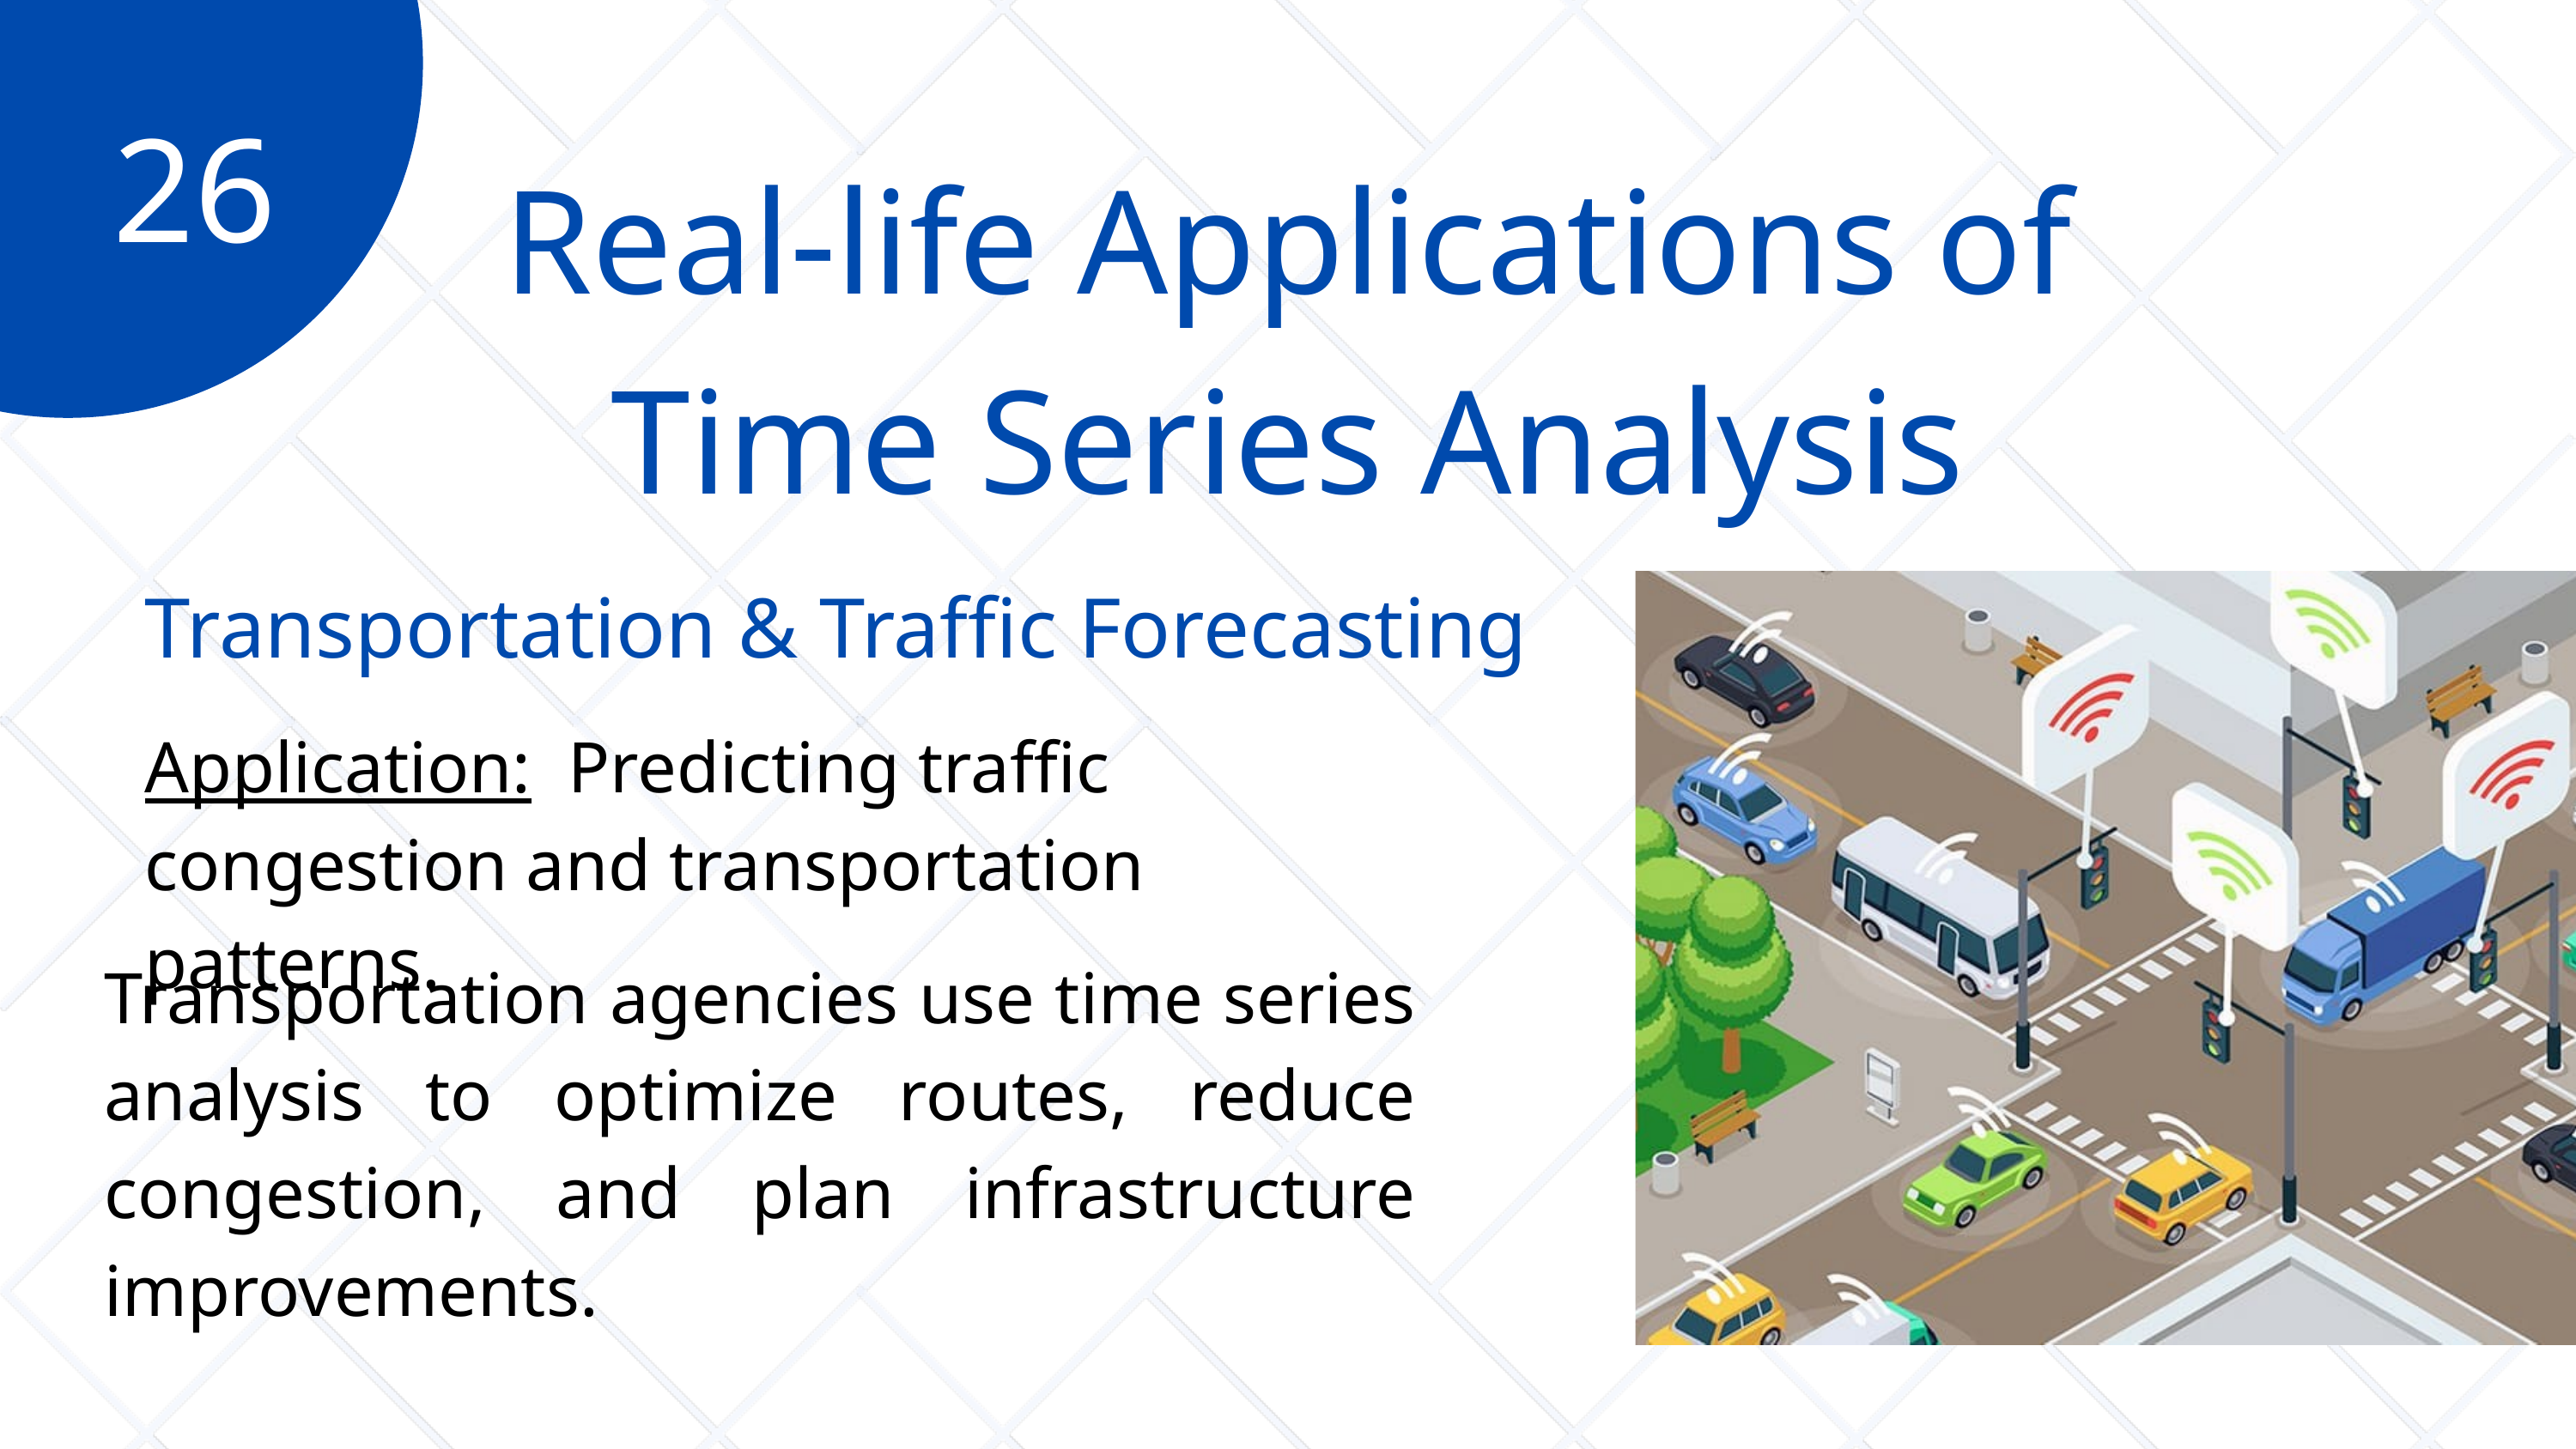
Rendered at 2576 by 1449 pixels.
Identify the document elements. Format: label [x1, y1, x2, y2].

text_box [0, 0, 2576, 1449]
text_box [0, 0, 423, 418]
